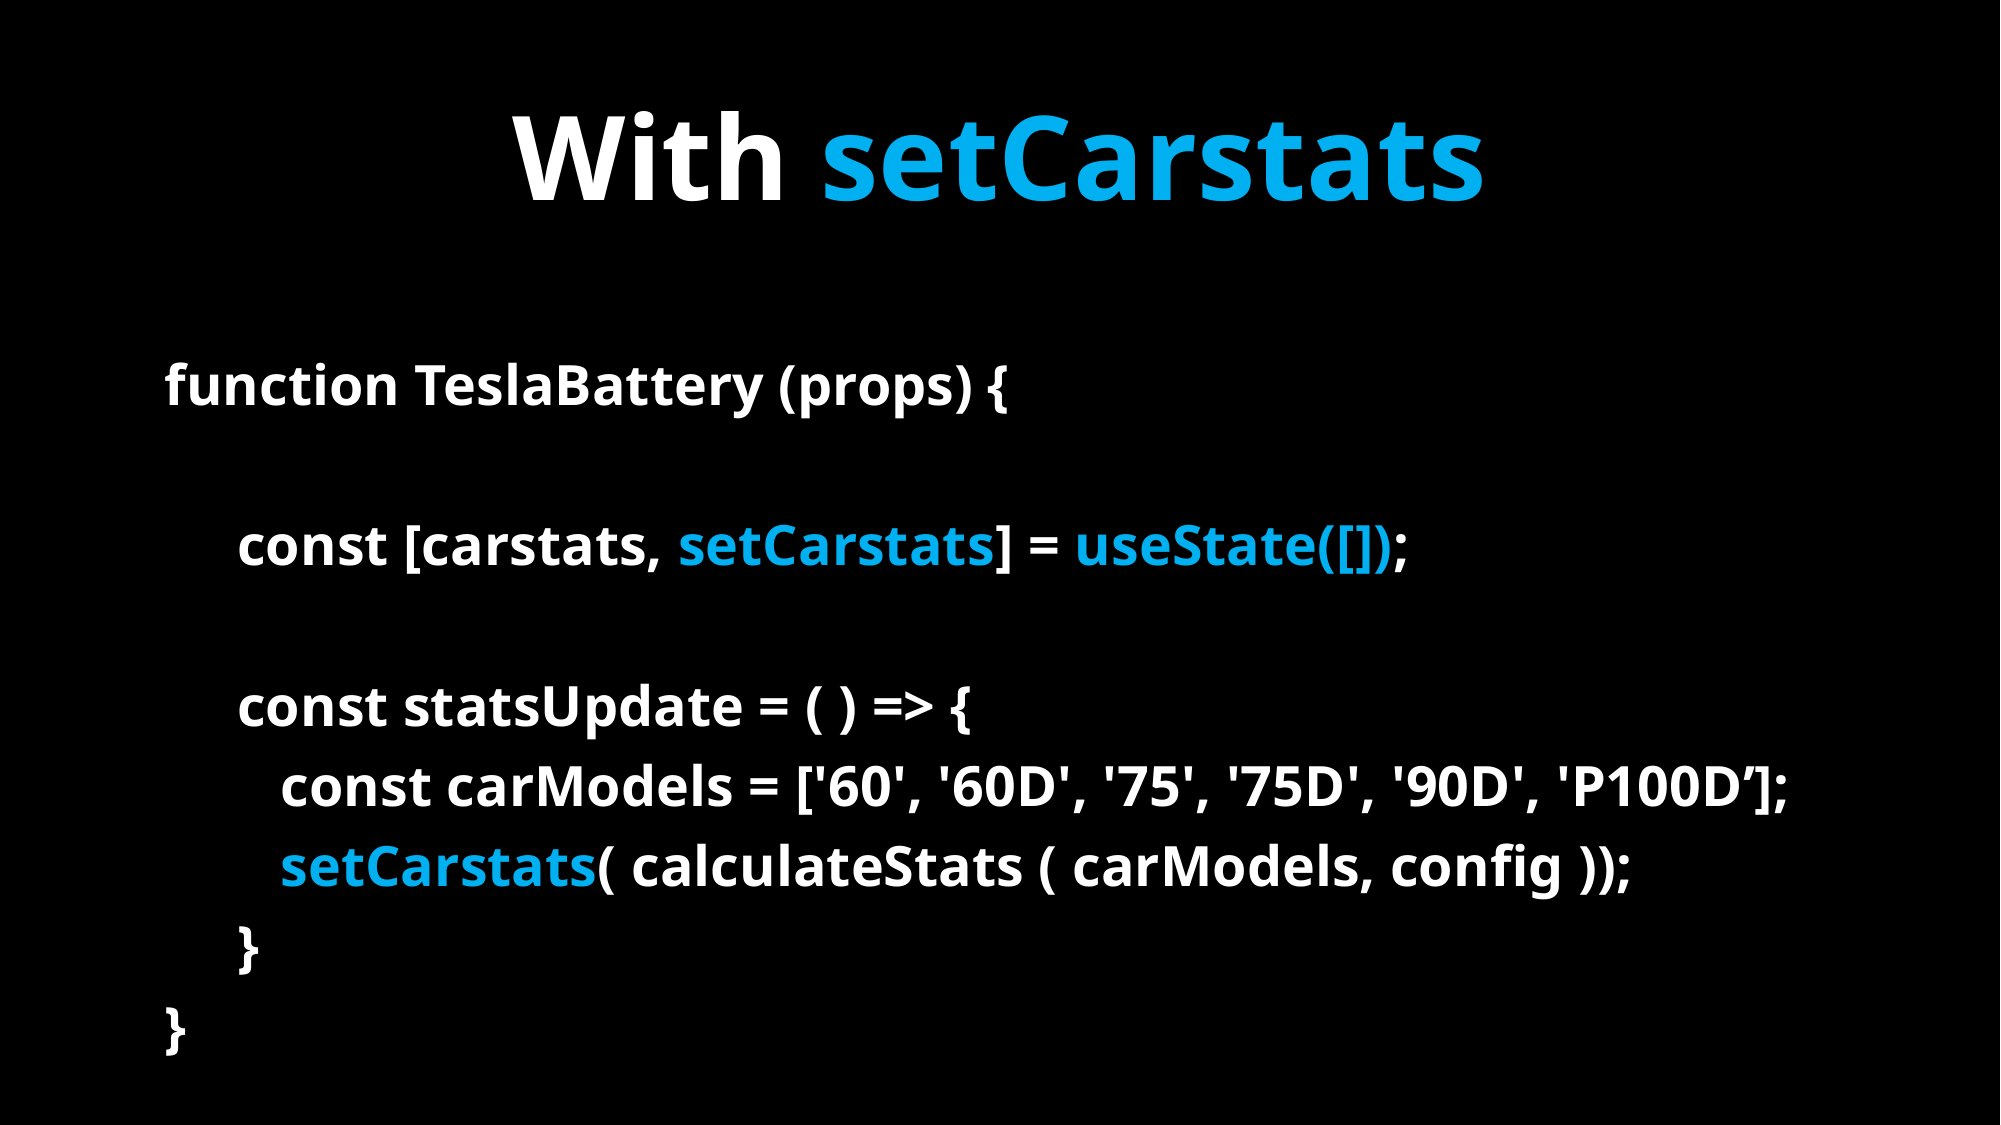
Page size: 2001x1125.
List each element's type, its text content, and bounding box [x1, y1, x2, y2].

list function TeslaBattery (props) { const [carstats, setCarstats] = useState([]); const statsUpdate = ( ) => { const carModels = ['60', '60D', '75', '75D', '90D', 'P100D’]; setCarstats( calculateStats ( carModels, config )); } } [146, 298, 2000, 1096]
title With setCarstats [146, 29, 1854, 279]
